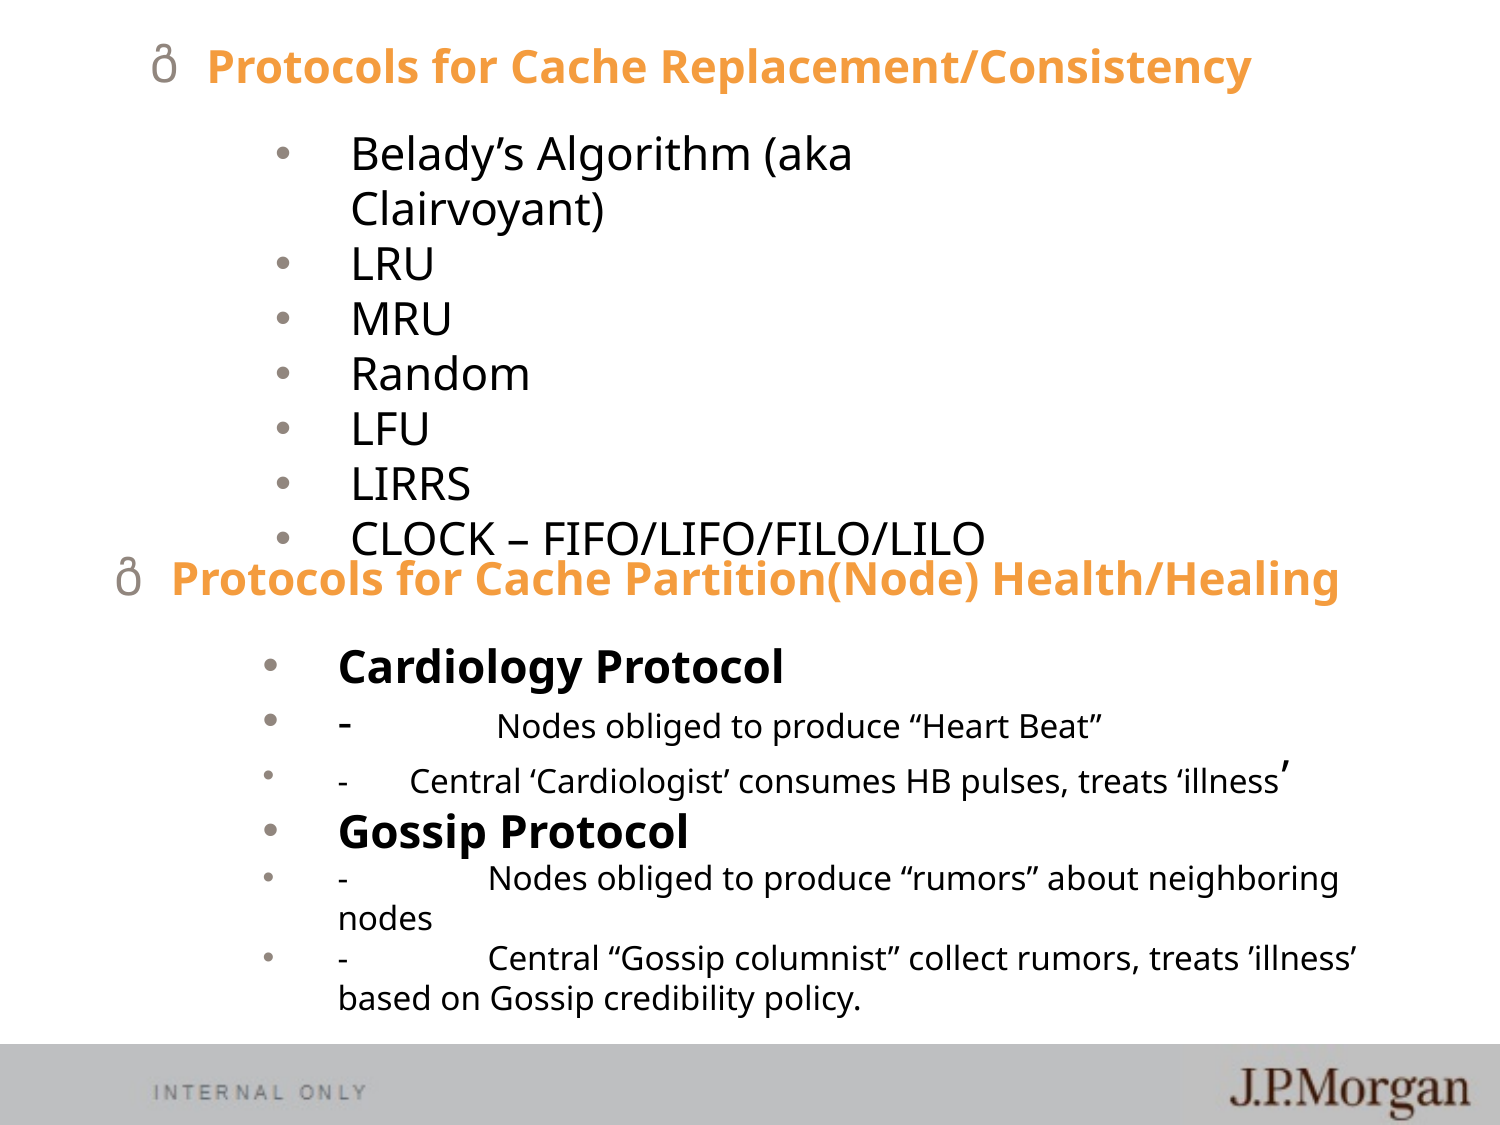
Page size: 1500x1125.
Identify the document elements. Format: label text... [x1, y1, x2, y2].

text_box Protocols for Cache Replacement/Consistency [150, 37, 1300, 93]
text_box Cardiology Protocol - Nodes obliged to produce “Heart Beat” - Central ‘Cardiologist’ consumes HB pulses, treats ‘illness’ Gossip Protocol - Nodes obliged to produce “rumors” about neighboring nodes - Central “Gossip columnist” collect rumors, treats ’illness’ based on Gossip credibility policy. [262, 637, 1388, 1044]
text_box Protocols for Cache Partition(Node) Health/Healing [1113, 549, 1341, 606]
text_box Belady’s Algorithm (aka Clairvoyant) LRU MRU Random LFU LIRRS CLOCK – FIFO/LIFO/FILO/LILO [274, 125, 1113, 620]
picture [0, 1044, 1500, 1125]
text_box Protocols for Cache Partition(Node) Health/Healing [114, 549, 274, 606]
